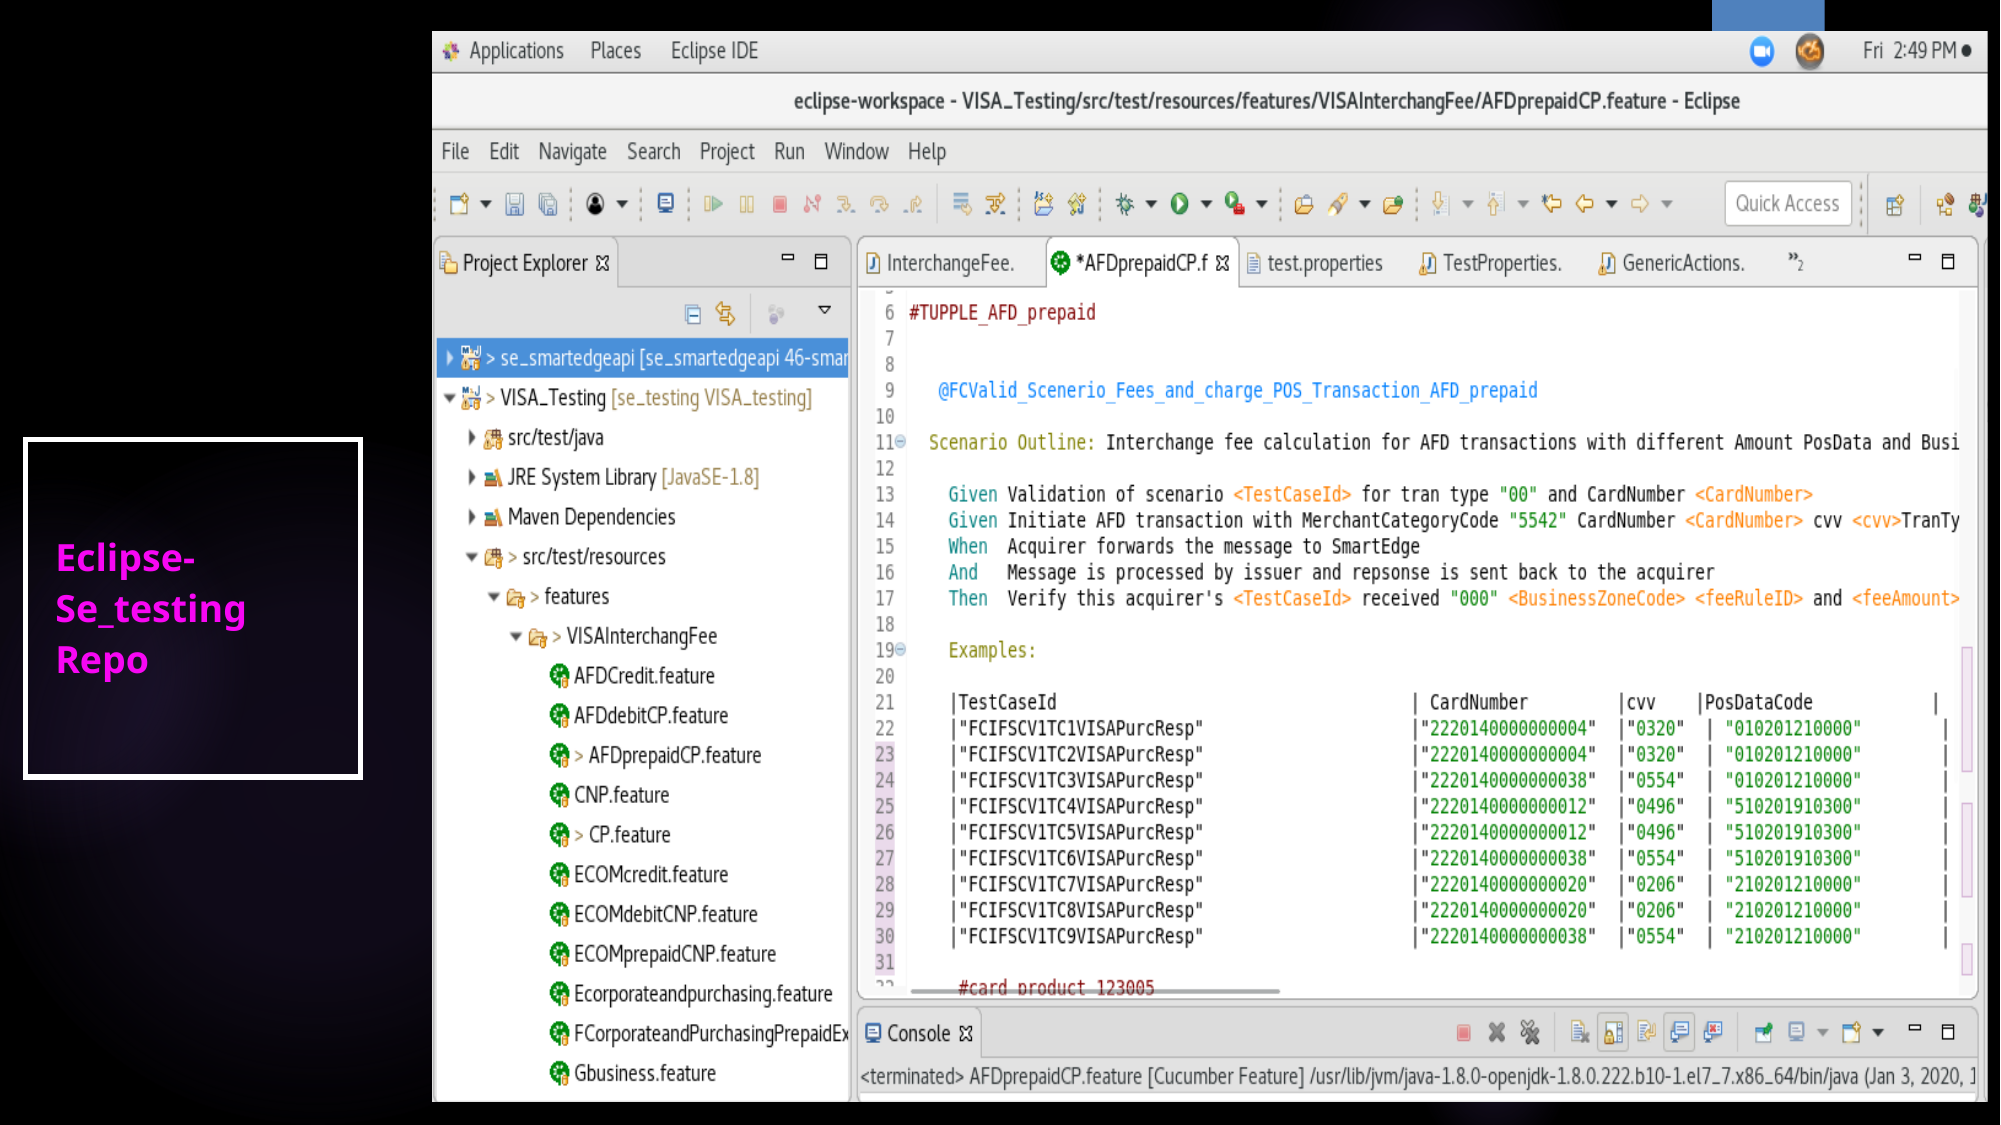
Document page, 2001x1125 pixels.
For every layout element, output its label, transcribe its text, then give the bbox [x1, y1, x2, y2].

picture [0, 0, 1988, 1125]
text_box Eclipse-Se_testing Repo [25, 439, 361, 778]
